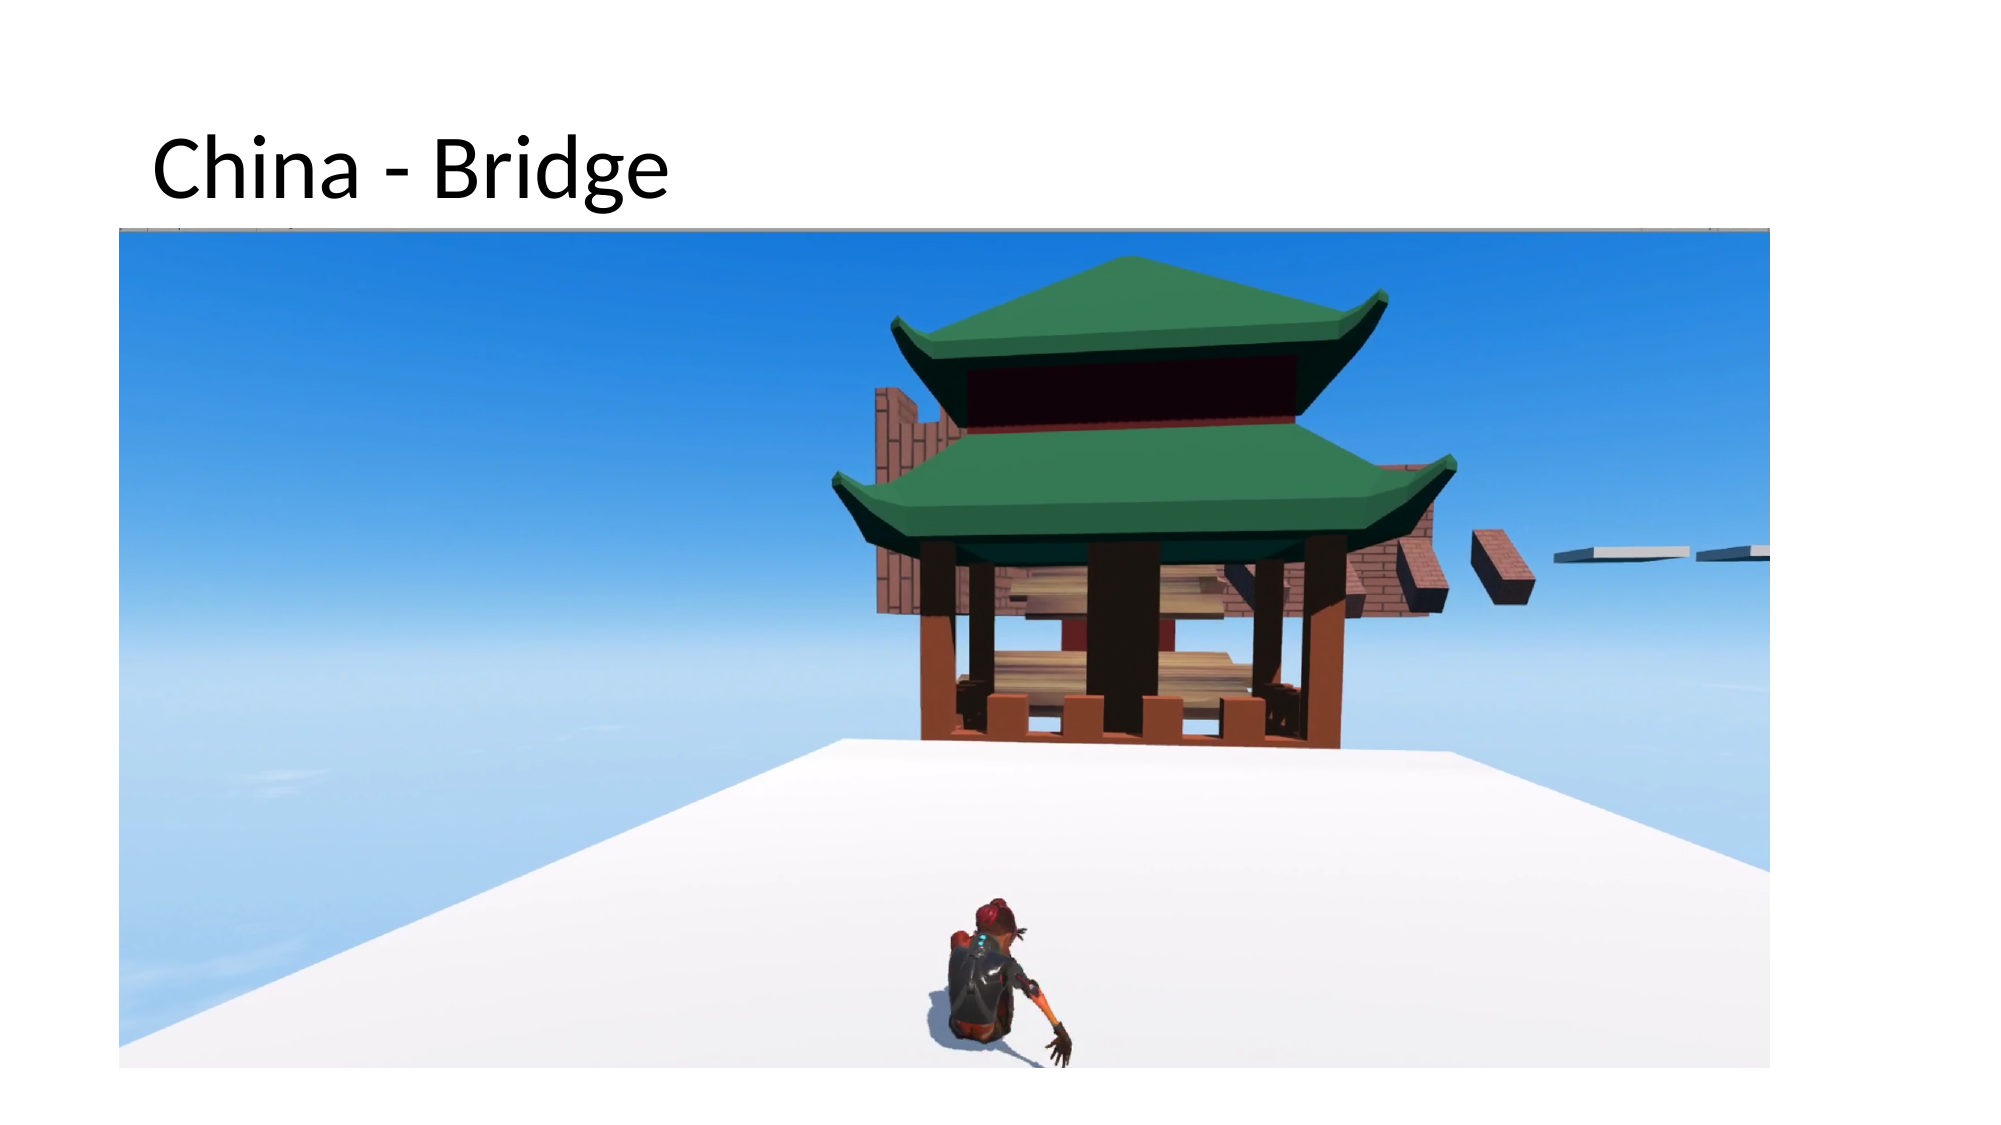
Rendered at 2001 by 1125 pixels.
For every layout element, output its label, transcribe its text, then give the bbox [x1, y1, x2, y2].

title China - Bridge [137, 59, 1863, 278]
picture [119, 227, 1771, 1069]
